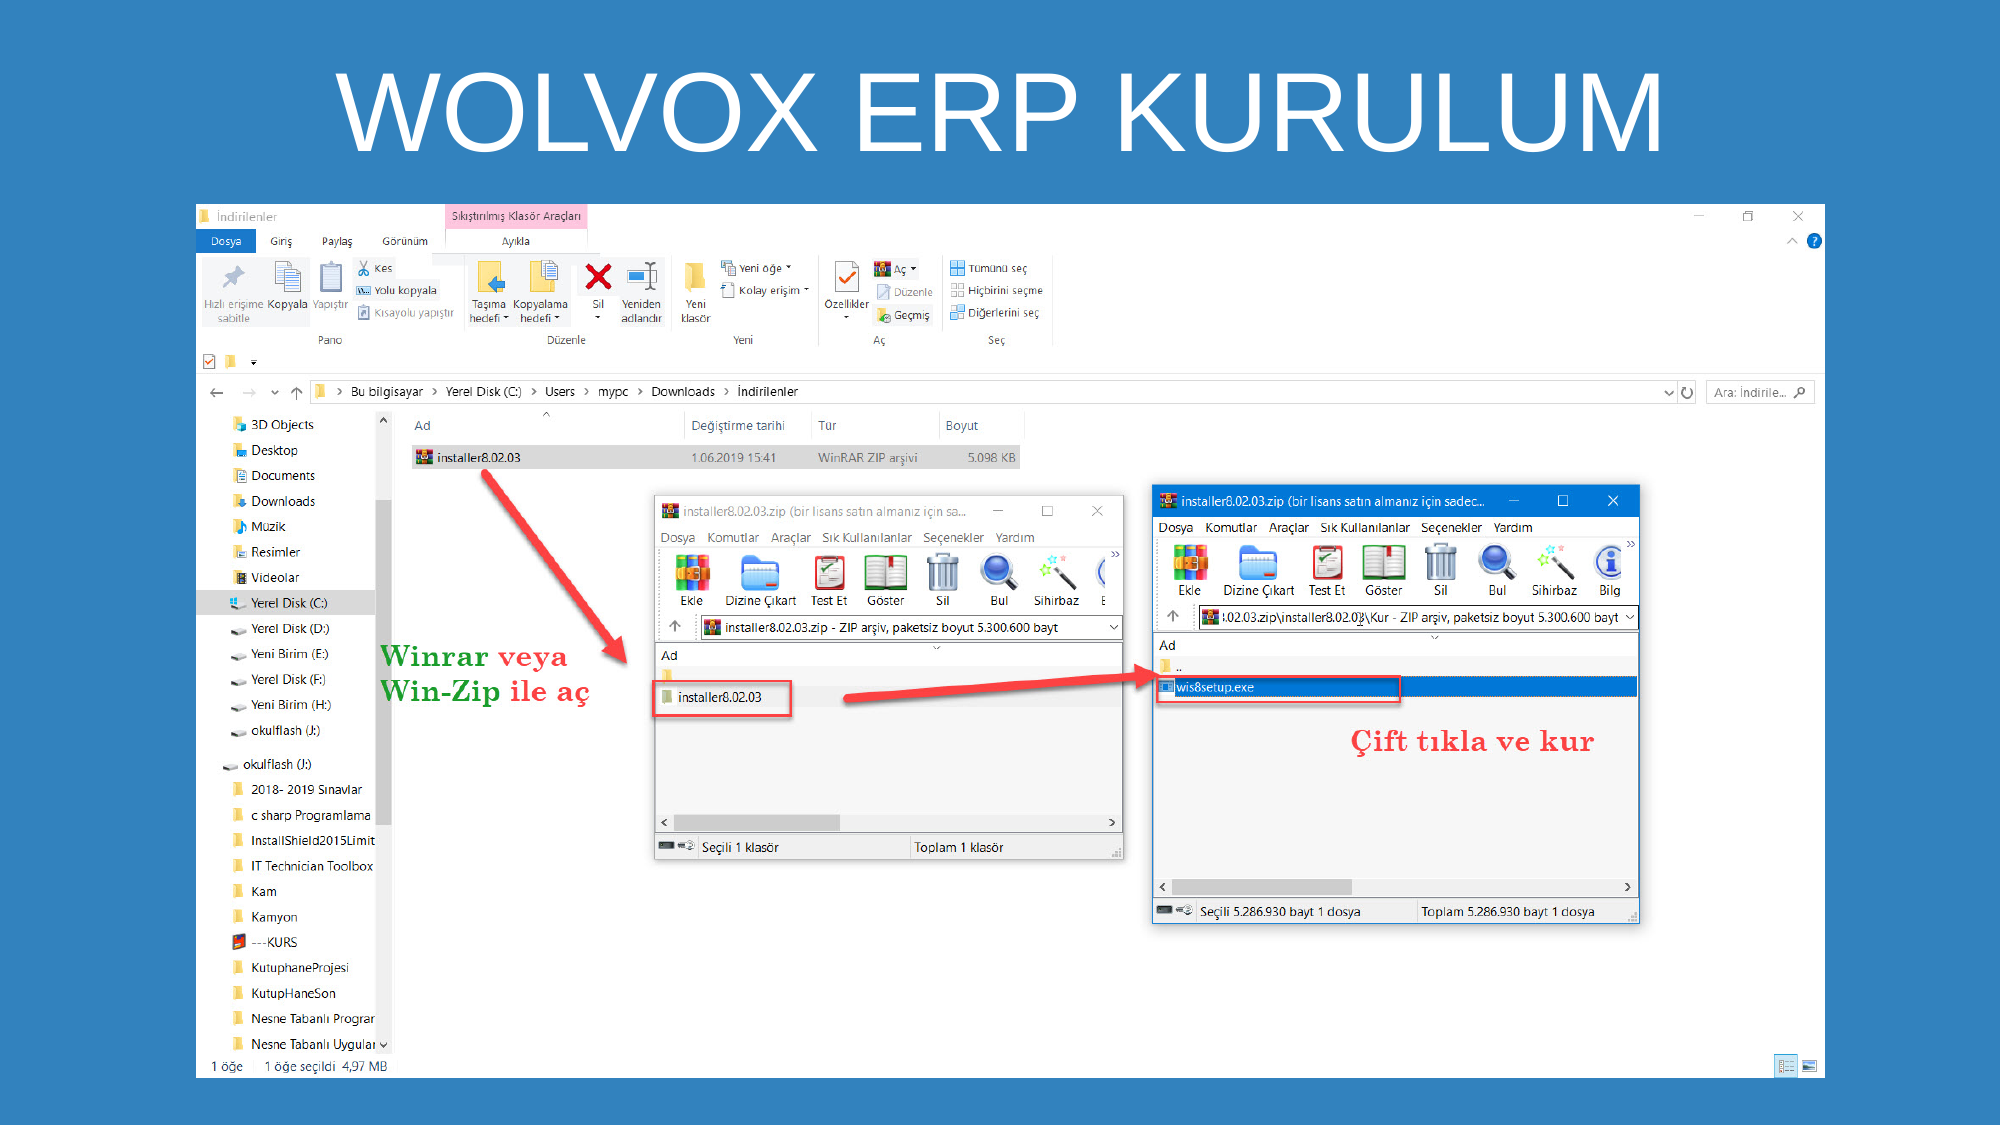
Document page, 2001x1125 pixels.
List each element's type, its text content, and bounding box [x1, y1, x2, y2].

picture [196, 204, 1825, 1078]
list WOLVOX ERP KURULUM [53, 55, 1952, 175]
